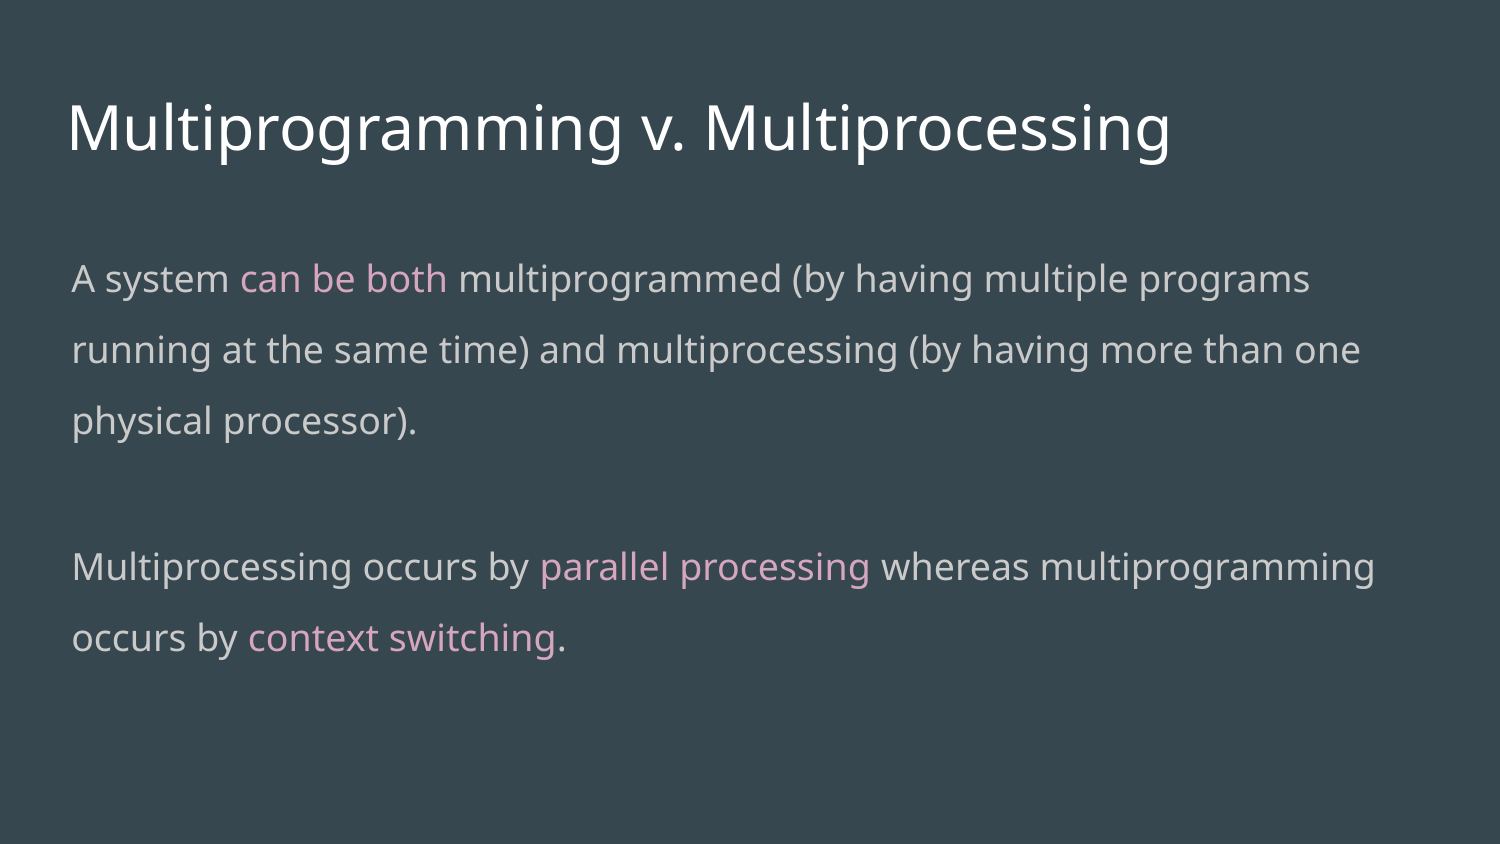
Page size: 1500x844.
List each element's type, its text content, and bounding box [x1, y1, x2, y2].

title Multiprogramming v. Multiprocessing [51, 72, 1449, 167]
list A system can be both multiprogrammed (by having multiple programs running at the same time) and multiprocessing (by having more than one physical processor). Multiprocessing occurs by parallel processing whereas multiprogramming occurs by context switching. [56, 213, 1444, 507]
